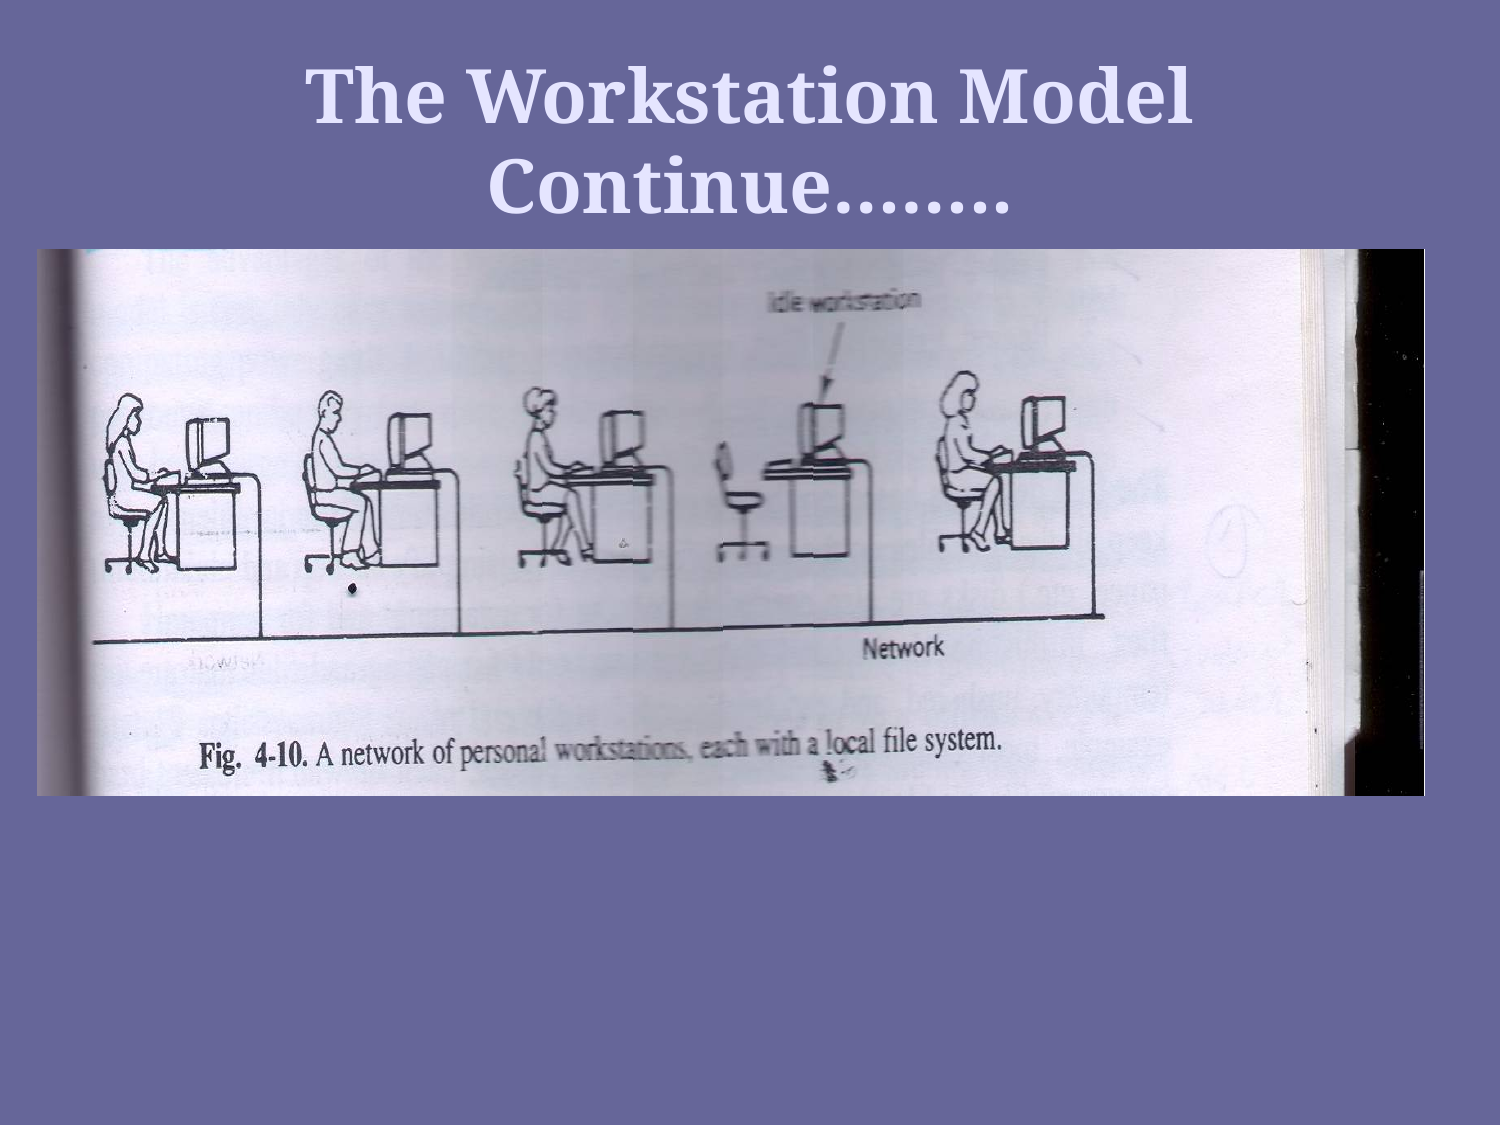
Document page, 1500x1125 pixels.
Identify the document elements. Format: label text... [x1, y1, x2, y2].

title The Workstation Model Continue…….. [74, 44, 1426, 233]
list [37, 249, 1426, 796]
